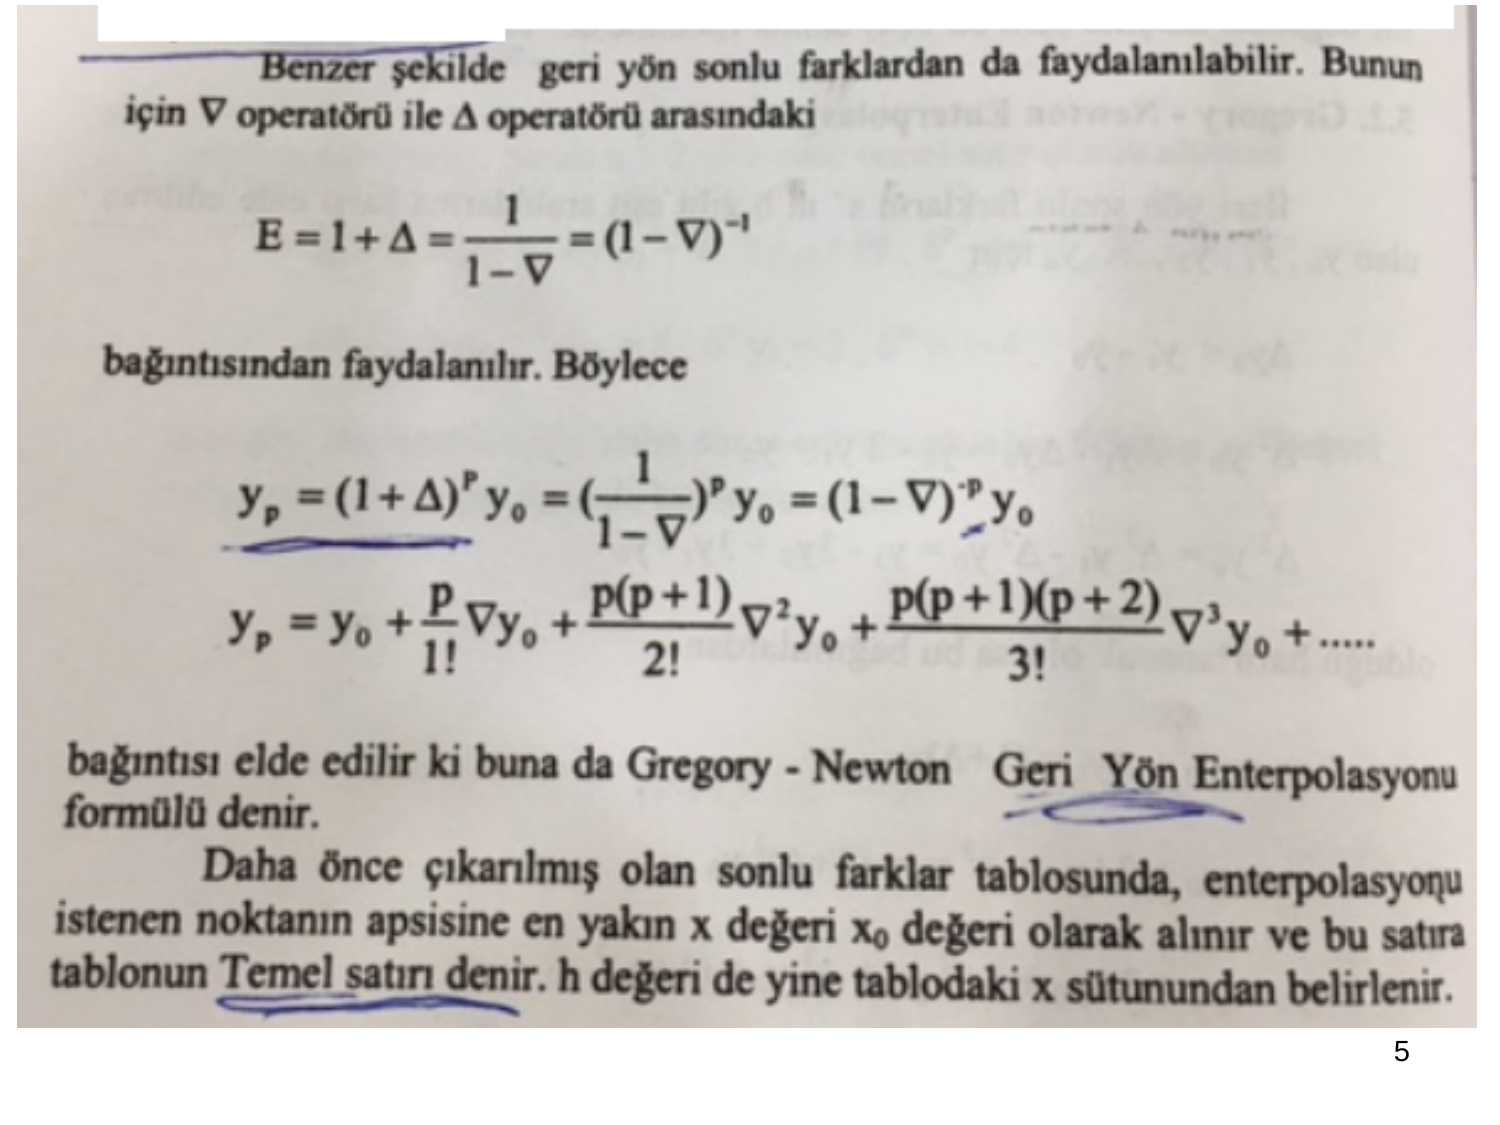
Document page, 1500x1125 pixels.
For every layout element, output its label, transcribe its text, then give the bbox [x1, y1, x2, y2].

slide_number 5 [1074, 1036, 1426, 1103]
picture [17, 5, 1477, 1029]
